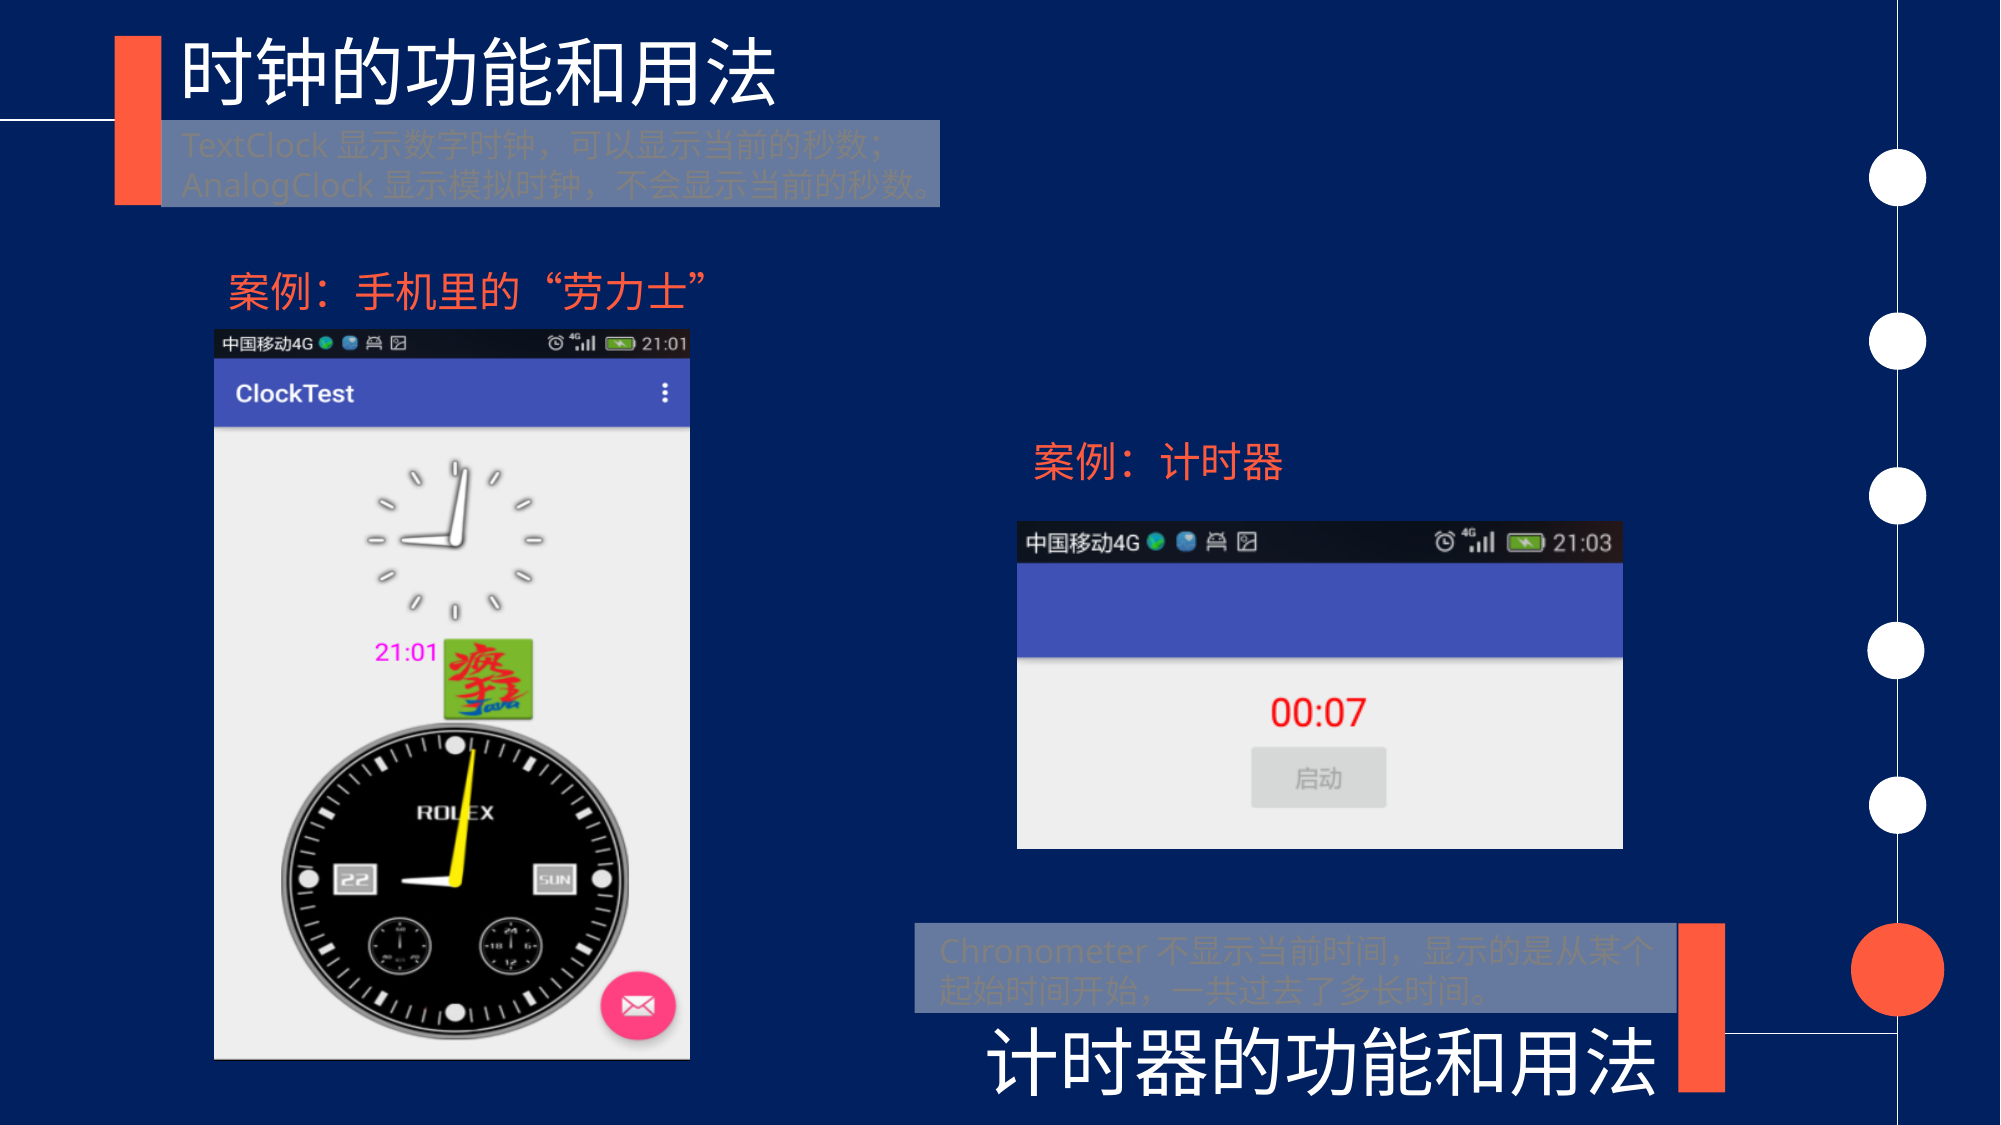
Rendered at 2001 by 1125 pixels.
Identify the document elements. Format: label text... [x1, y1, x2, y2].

text_box [1869, 776, 1897, 834]
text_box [0, 18, 968, 213]
text_box [1867, 621, 1897, 680]
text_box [914, 922, 1898, 1114]
text_box [1898, 922, 1946, 1018]
picture [214, 329, 690, 1061]
text_box [1898, 148, 1927, 207]
text_box [1869, 312, 1897, 370]
text_box [1869, 149, 1897, 207]
text_box [1898, 467, 1927, 525]
text_box [1898, 622, 1925, 680]
text_box [1898, 312, 1927, 370]
text_box 案例：计时器 [1018, 428, 1300, 494]
text_box [1898, 776, 1927, 834]
text_box 案例：手机里的“劳力士” [214, 258, 745, 324]
picture [1017, 521, 1623, 849]
text_box [1869, 467, 1897, 525]
